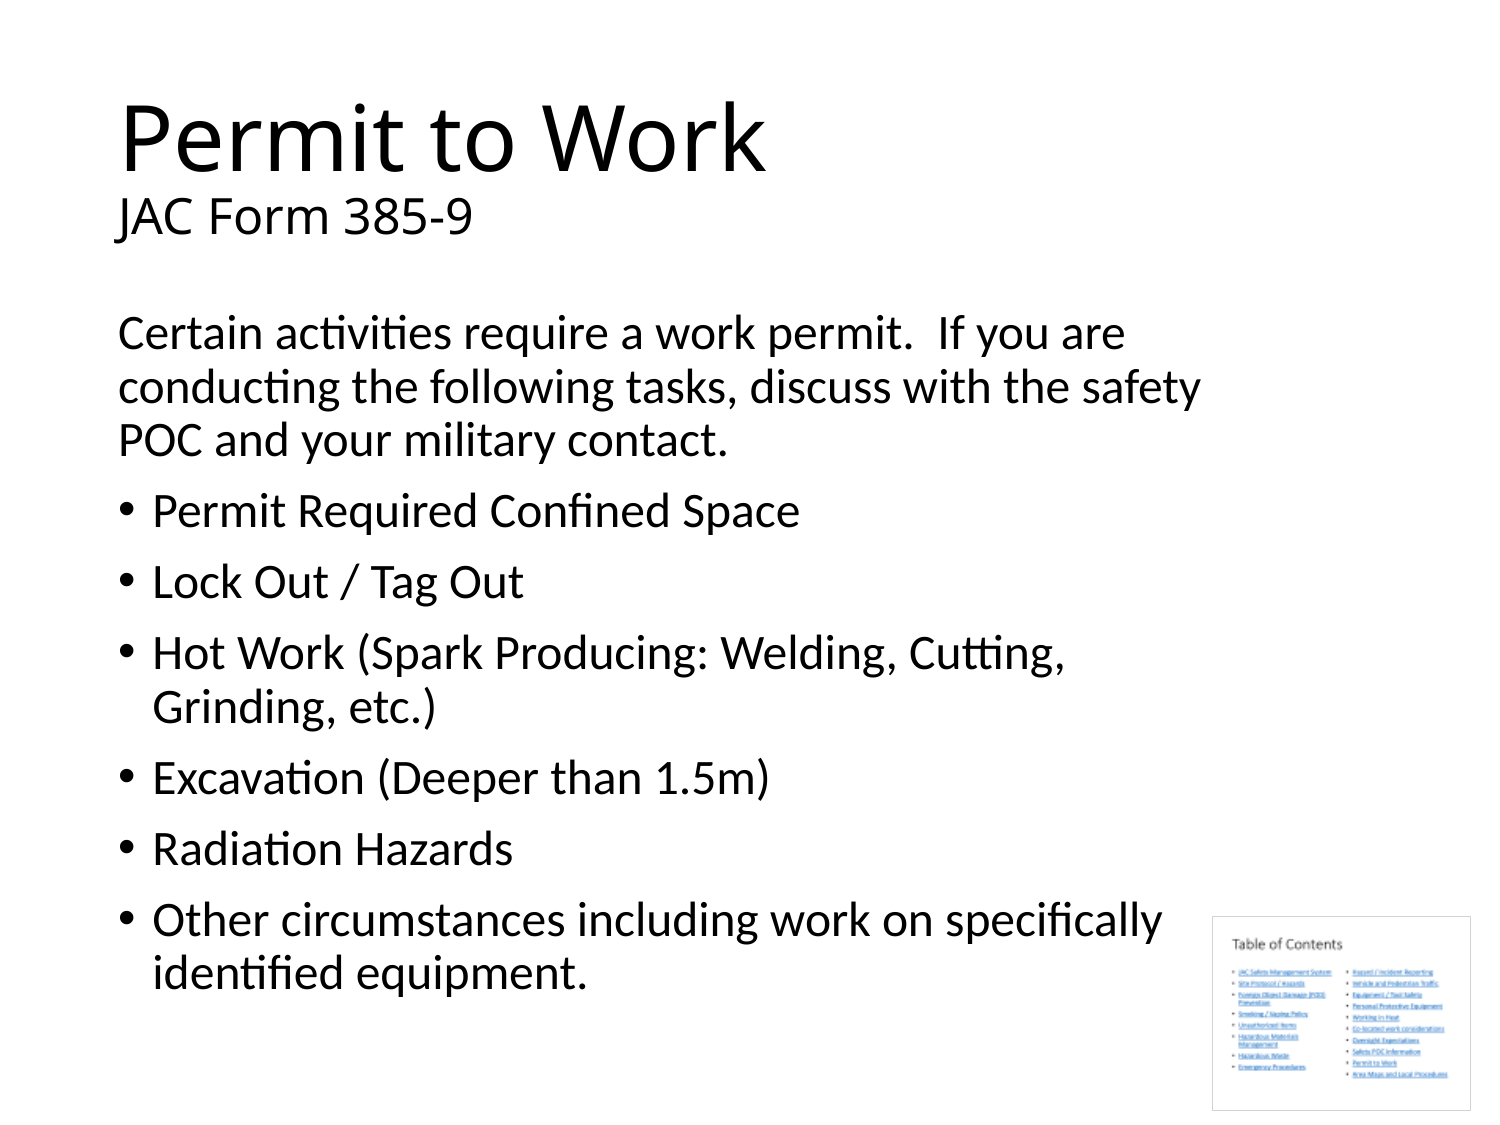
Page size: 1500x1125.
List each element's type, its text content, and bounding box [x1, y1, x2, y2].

picture [1213, 917, 1470, 1110]
list Certain activities require a work permit. If you are conducting the following tasks, discuss with the safety POC and your military contact. Permit Required Confined Space Lock Out / Tag Out Hot Work (Spark Producing: Welding, Cutting, Grinding, etc.) Excavation (Deeper than 1.5m) Radiation Hazards Other circumstances including work on specifically identified equipment. [103, 299, 1275, 1014]
title Permit to Work JAC Form 385-9 [103, 59, 1397, 278]
